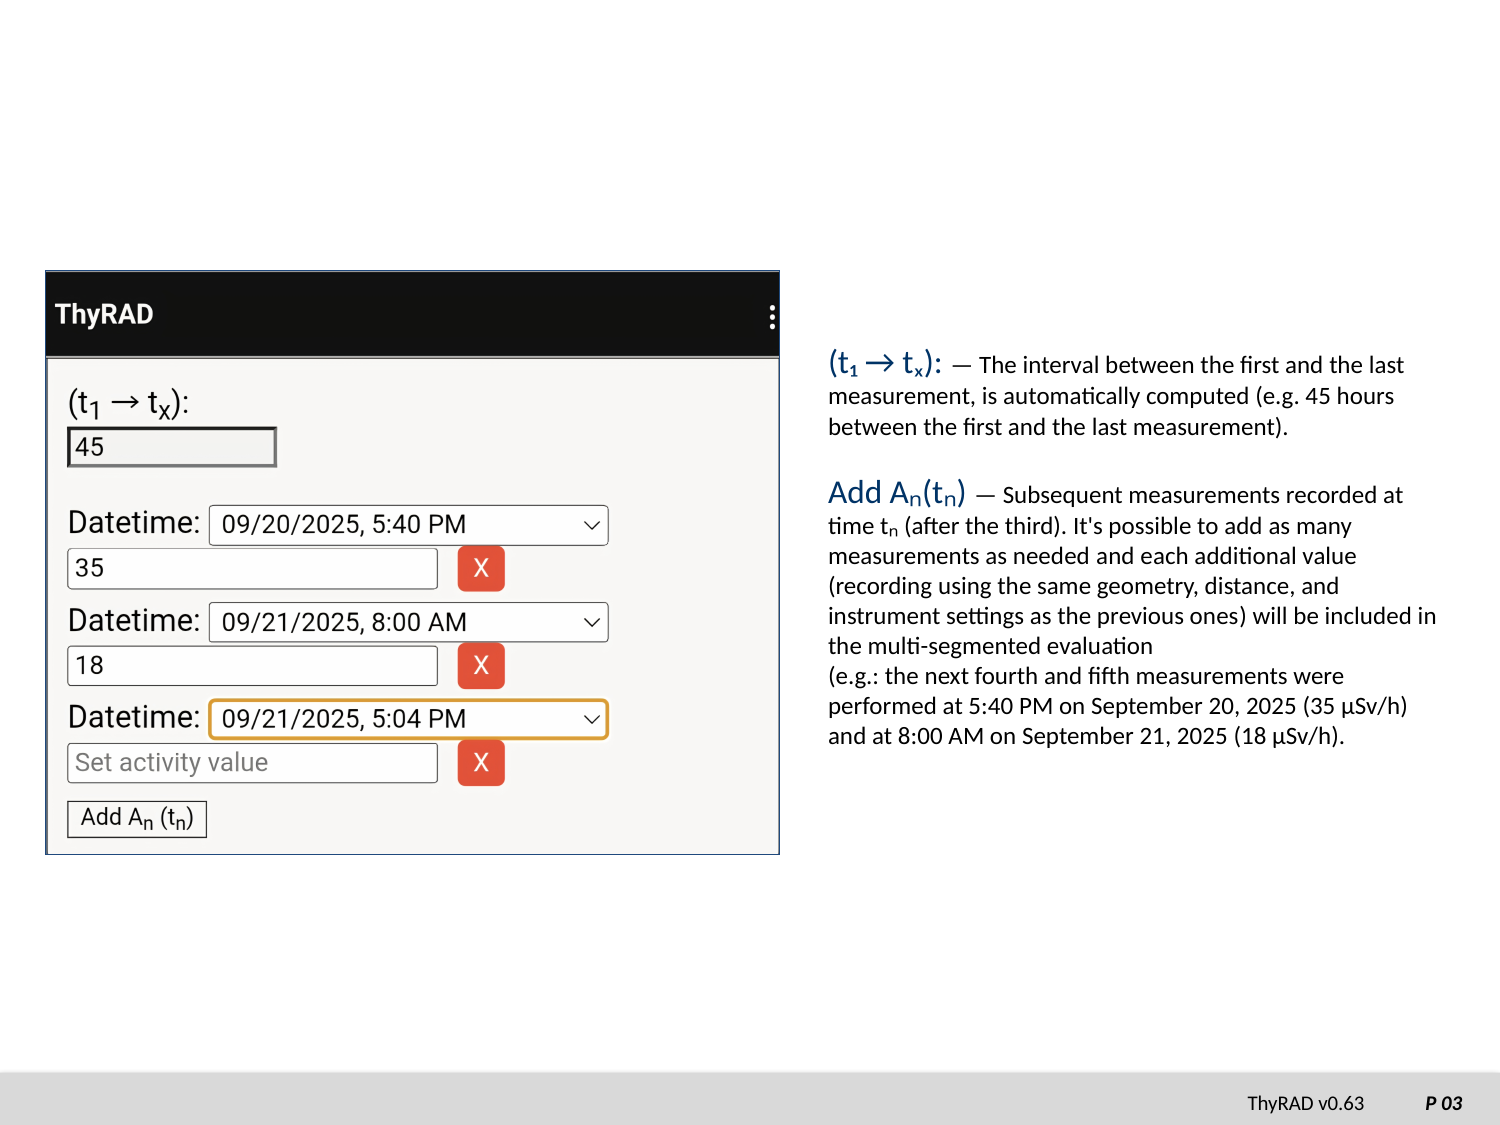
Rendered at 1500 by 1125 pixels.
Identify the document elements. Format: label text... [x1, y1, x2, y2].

picture [44, 269, 781, 856]
text_box [0, 1072, 1500, 1125]
text_box (t₁ → tₓ): — The interval between the first and the last measurement, is automatically computed (e.g. 45 hours between the first and the last measurement). Add Aₙ(tₙ) — Subsequent measurements recorded at time tₙ (after the third). It's possible to add as many measurements as needed and each additional value (recording using the same geometry, distance, and instrument settings as the previous ones) will be included in the multi-segmented evaluation (e.g.: the next fourth and fifth measurements were performed at 5:40 PM on September 20, 2025 (35 µSv/h) and at 8:00 AM on September 21, 2025 (18 µSv/h). [816, 332, 1455, 757]
text_box ThyRAD v0.63 [1224, 1082, 1380, 1122]
text_box P 03 [1406, 1082, 1481, 1122]
